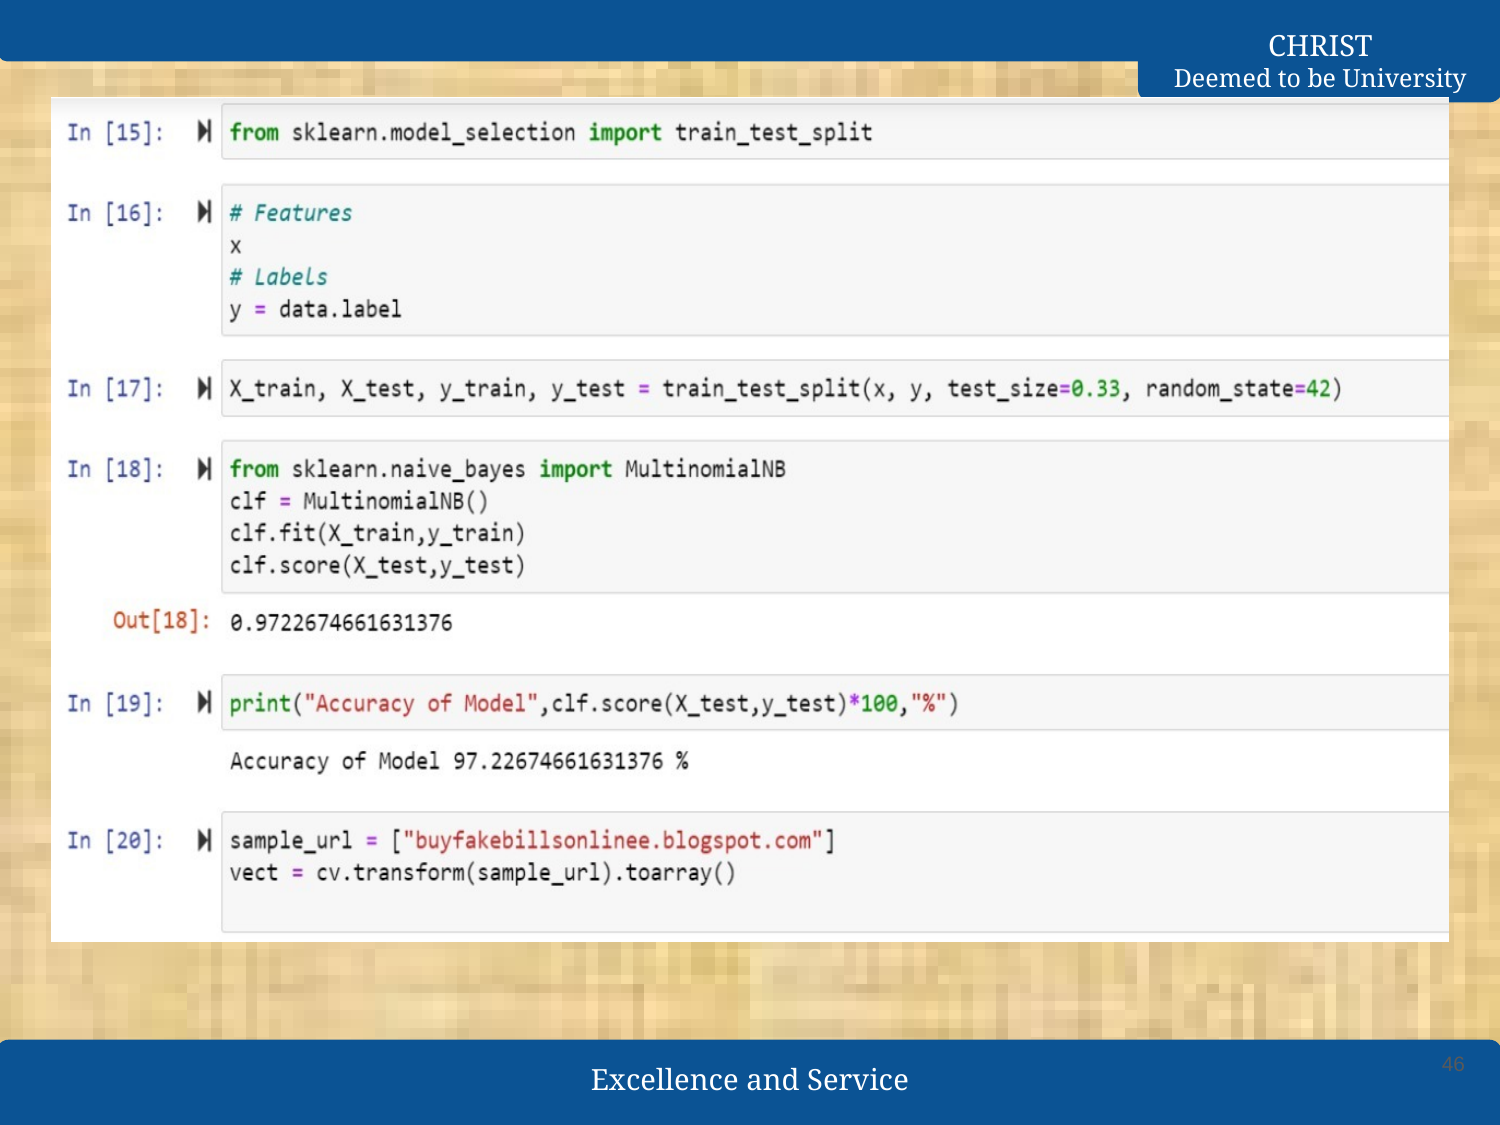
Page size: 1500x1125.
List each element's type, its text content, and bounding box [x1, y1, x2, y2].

picture [0, 59, 1500, 1044]
slide_number ‹#› [1389, 1019, 1480, 1106]
